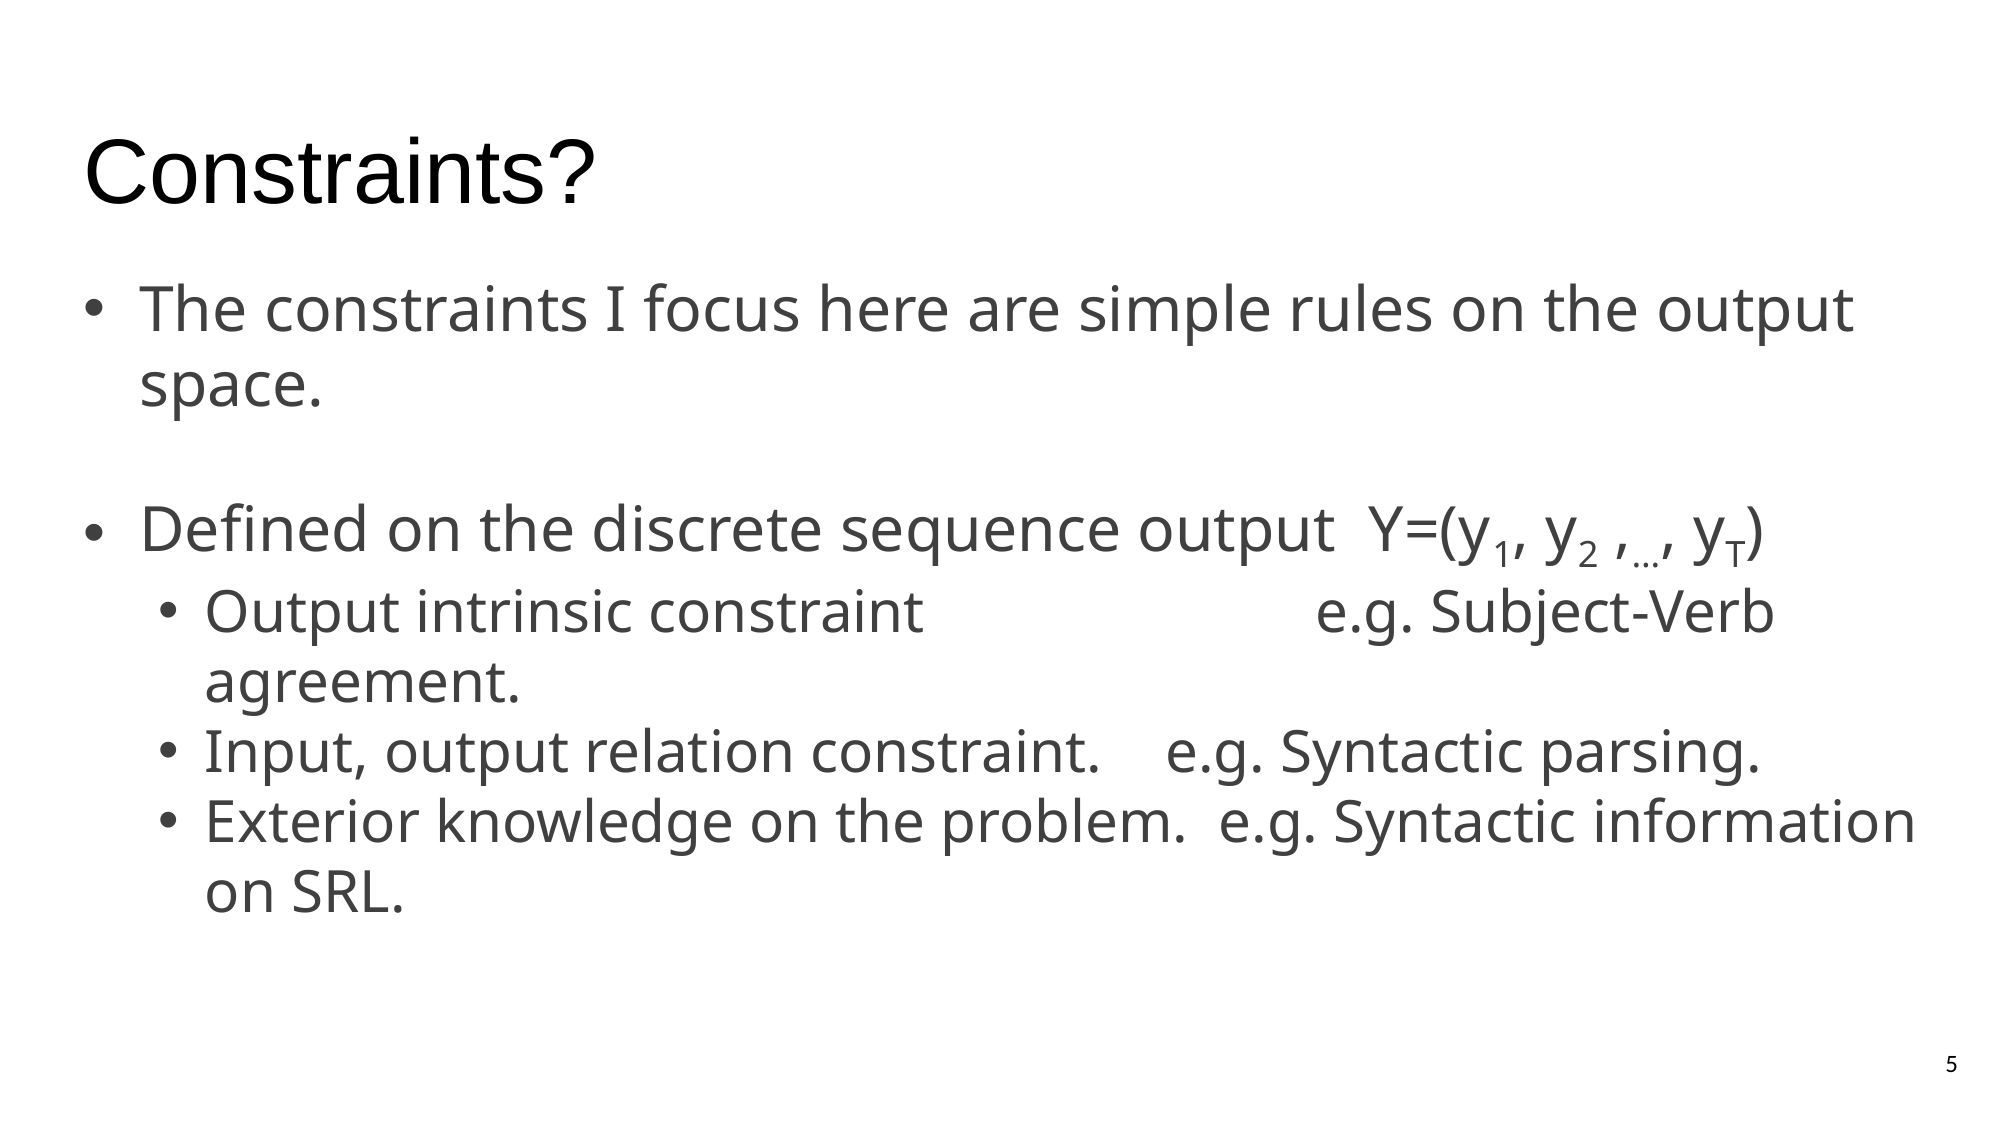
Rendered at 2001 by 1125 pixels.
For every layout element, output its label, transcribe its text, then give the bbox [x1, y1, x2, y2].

title Constraints? [68, 97, 1932, 223]
list The constraints I focus here are simple rules on the output space. Defined on the discrete sequence output Y=(y1, y2 ,…, yT) Output intrinsic constraint e.g. Subject-Verb agreement. Input, output relation constraint. e.g. Syntactic parsing. Exterior knowledge on the problem. e.g. Syntactic information on SRL. [68, 254, 2000, 1002]
slide_number 4 [1853, 1019, 1974, 1106]
